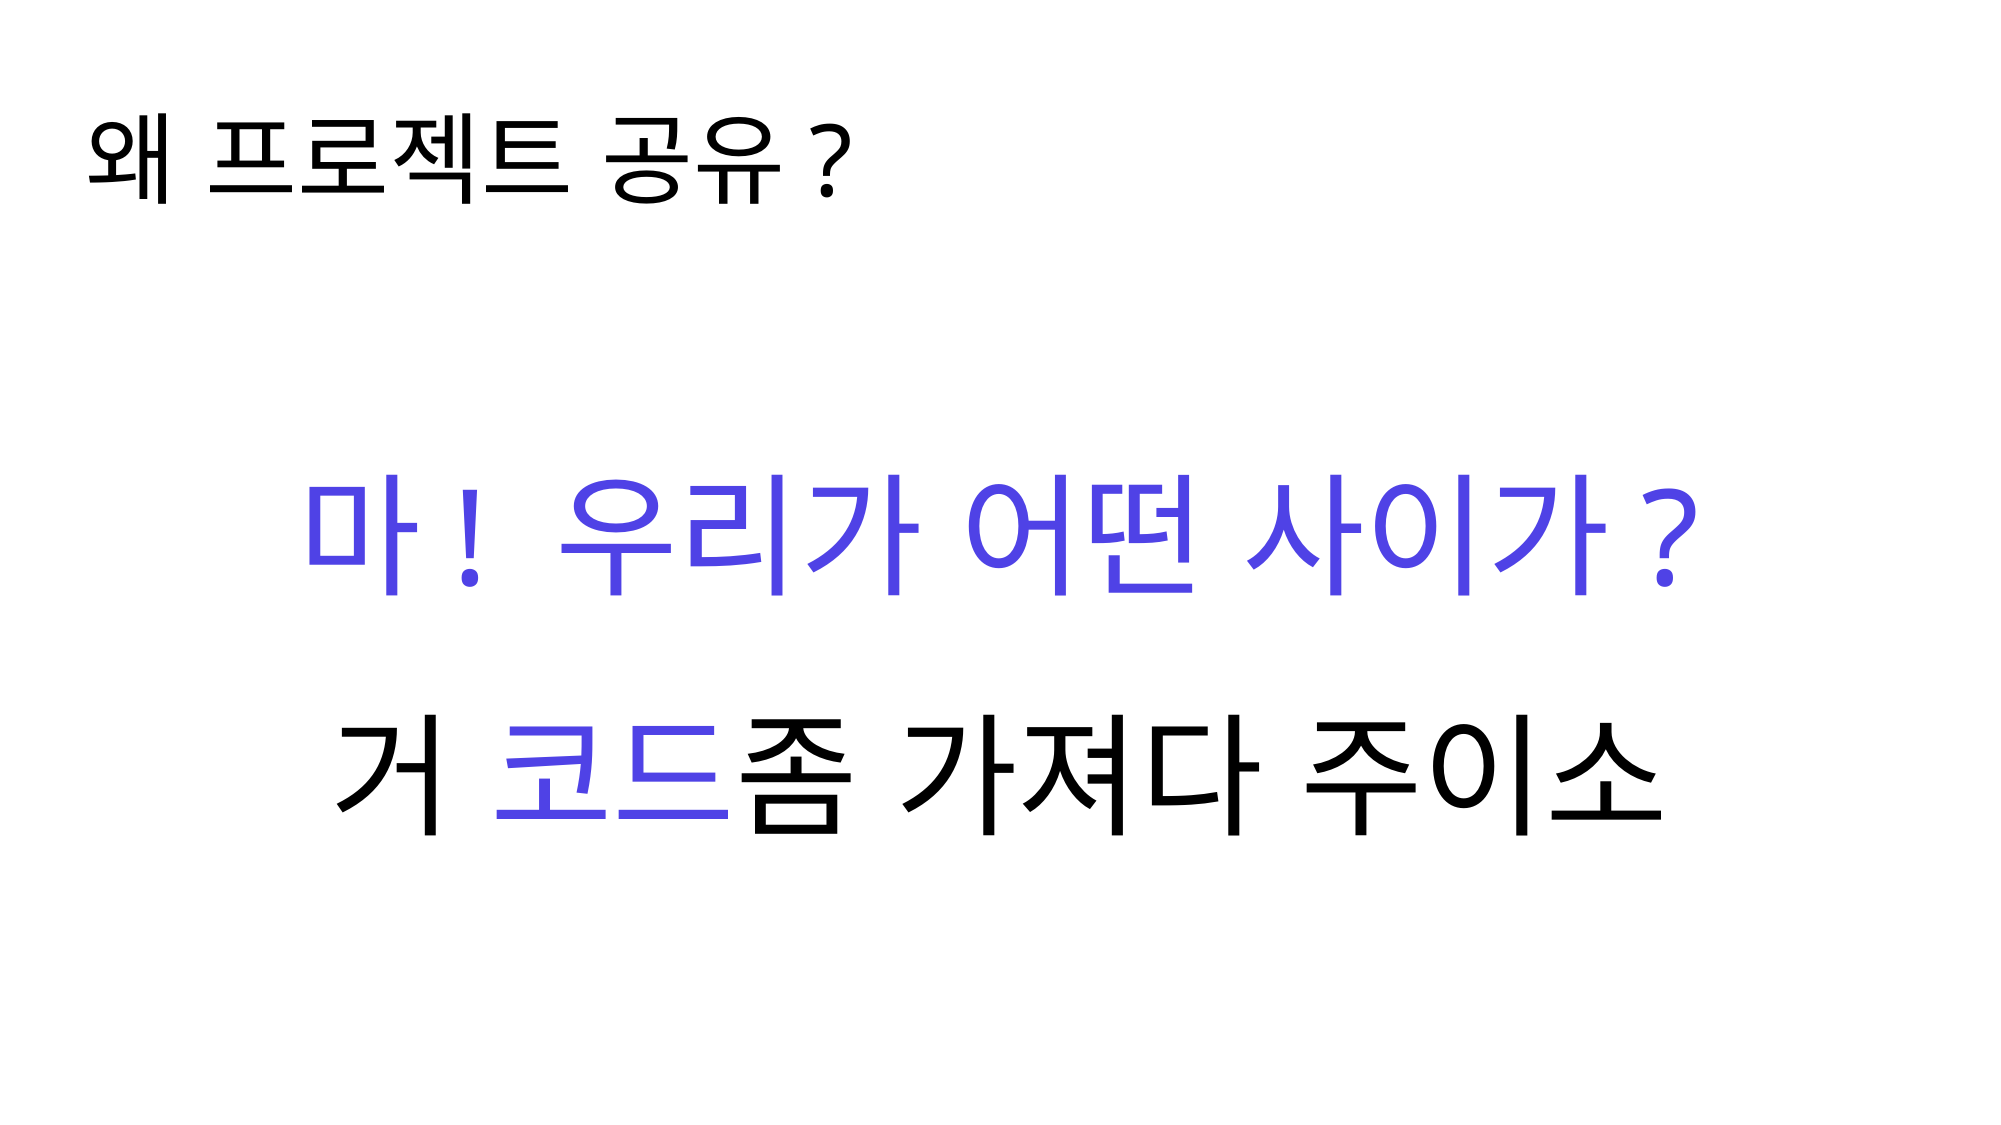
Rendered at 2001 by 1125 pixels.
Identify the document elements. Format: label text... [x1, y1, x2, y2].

text_box 왜 프로젝트 공유? [71, 88, 869, 224]
text_box 마! 우리가 어떤 사이가? 거 코드좀 가져다 주이소 [283, 364, 1715, 860]
